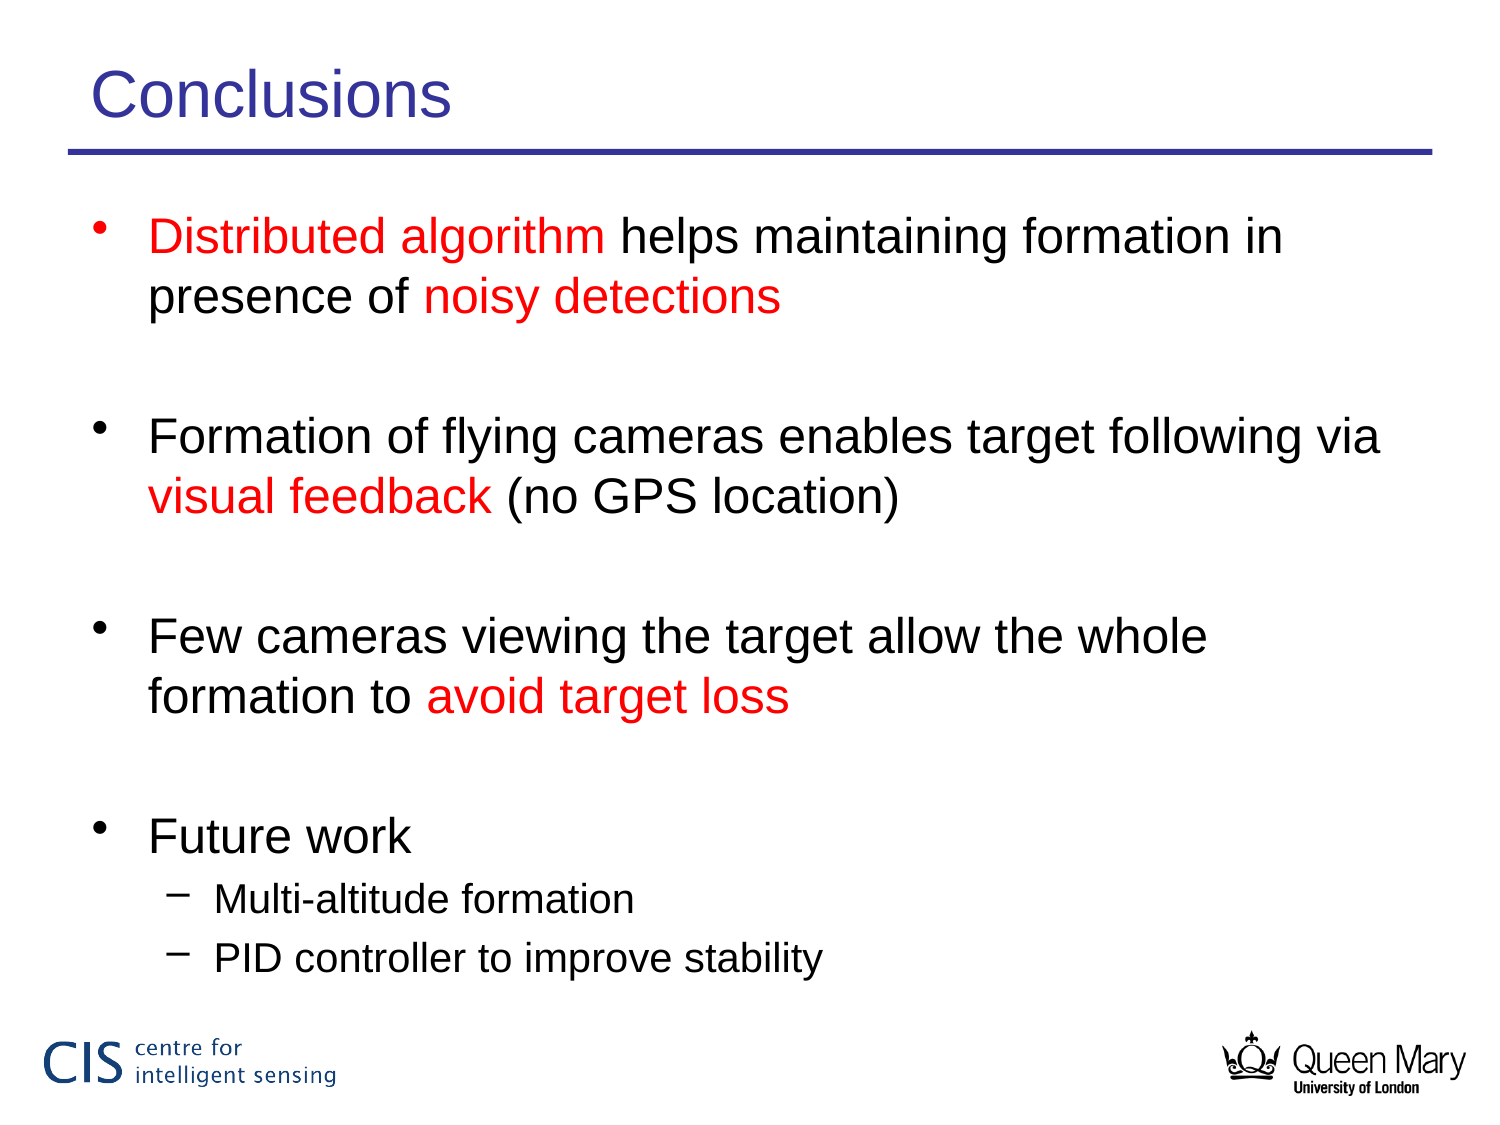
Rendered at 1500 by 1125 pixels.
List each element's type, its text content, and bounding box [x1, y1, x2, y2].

picture [1222, 1030, 1466, 1096]
list Distributed algorithm helps maintaining formation in presence of noisy detections Formation of flying cameras enables target following via visual feedback (no GPS location) Few cameras viewing the target allow the whole formation to avoid target loss Future work Multi-altitude formation PID controller to improve stability [76, 196, 1427, 1012]
picture [41, 1034, 337, 1107]
title Conclusions [75, 0, 1425, 185]
